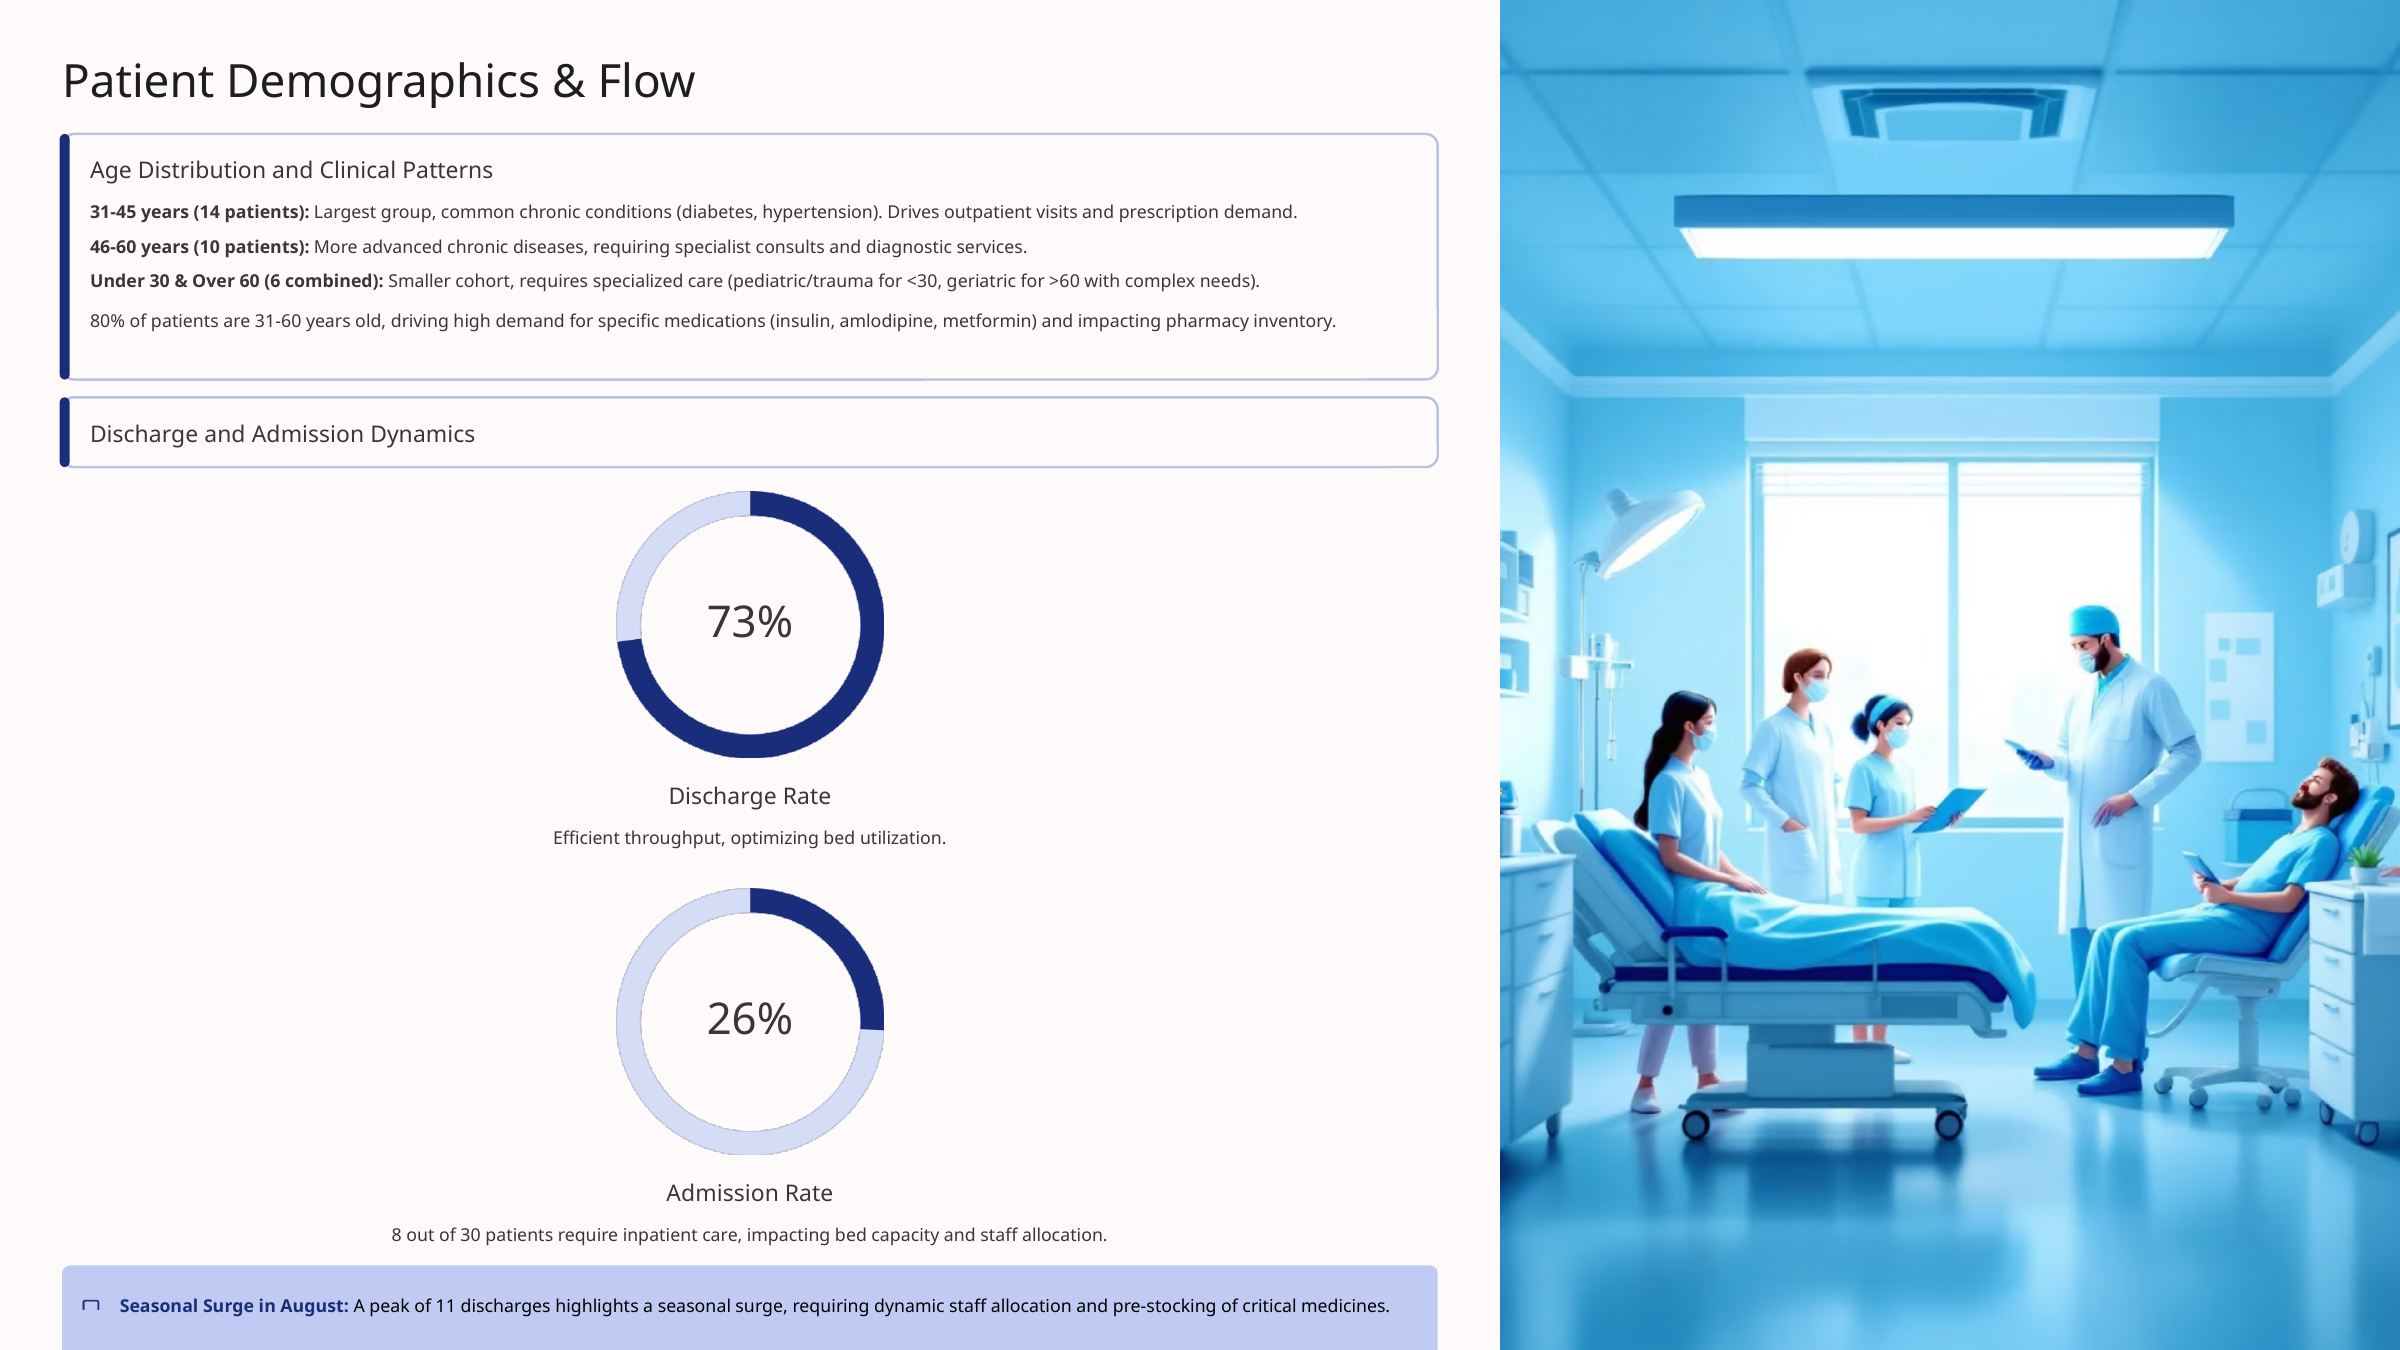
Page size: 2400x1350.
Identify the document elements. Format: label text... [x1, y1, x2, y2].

picture [1499, 0, 2400, 1350]
text_box Efficient throughput, optimizing bed utilization. [62, 820, 1438, 849]
text_box [59, 133, 70, 380]
text_box 8 out of 30 patients require inpatient care, impacting bed capacity and staff allocation. [62, 1217, 1438, 1246]
text_box Patient Demographics & Flow [62, 48, 765, 108]
text_box 31-45 years (14 patients): Largest group, common chronic conditions (diabetes, hypertension). Drives outpatient visits and prescription demand. [89, 193, 1418, 223]
picture [616, 888, 884, 1155]
text_box Discharge Rate [633, 780, 867, 810]
picture [79, 1292, 103, 1310]
text_box 46-60 years (10 patients): More advanced chronic diseases, requiring specialist consults and diagnostic services. [89, 228, 1418, 258]
text_box [69, 133, 1438, 380]
text_box [69, 397, 1438, 468]
text_box [62, 1265, 1438, 1350]
text_box Seasonal Surge in August: A peak of 11 discharges highlights a seasonal surge, requiring dynamic staff allocation and pre-stocking of critical medicines. [119, 1287, 1420, 1345]
text_box Age Distribution and Clinical Patterns [89, 154, 537, 184]
text_box Discharge and Admission Dynamics [89, 417, 515, 447]
text_box 80% of patients are 31-60 years old, driving high demand for specific medications (insulin, amlodipine, metformin) and impacting pharmacy inventory. [89, 302, 1418, 360]
text_box Admission Rate [633, 1177, 867, 1207]
text_box [59, 397, 70, 468]
picture [616, 491, 884, 758]
text_box Under 30 & Over 60 (6 combined): Smaller cohort, requires specialized care (pediatric/trauma for <30, geriatric for >60 with complex needs). [89, 263, 1418, 292]
